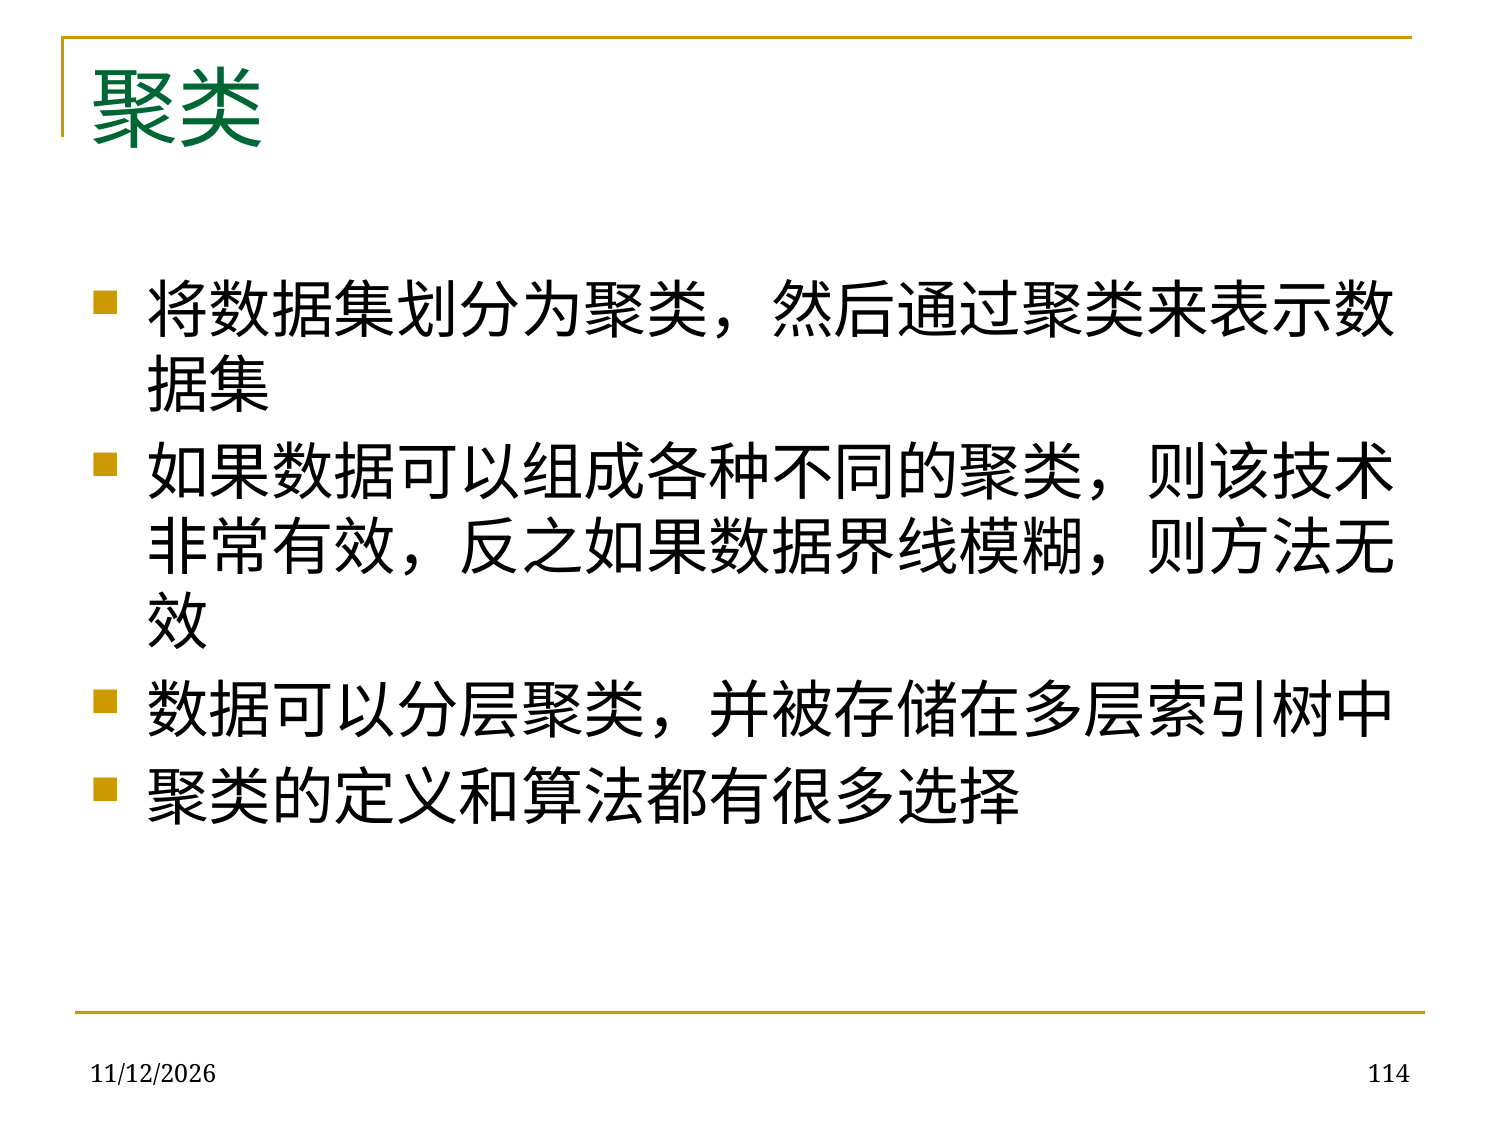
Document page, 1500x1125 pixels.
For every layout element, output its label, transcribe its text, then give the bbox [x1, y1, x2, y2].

list 将数据集划分为聚类，然后通过聚类来表示数据集 如果数据可以组成各种不同的聚类，则该技术非常有效，反之如果数据界线模糊，则方法无效 数据可以分层聚类，并被存储在多层索引树中 聚类的定义和算法都有很多选择 [75, 262, 1425, 1006]
slide_number 114 [1074, 1024, 1425, 1100]
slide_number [75, 1024, 425, 1100]
title 聚类 [75, 45, 1425, 233]
